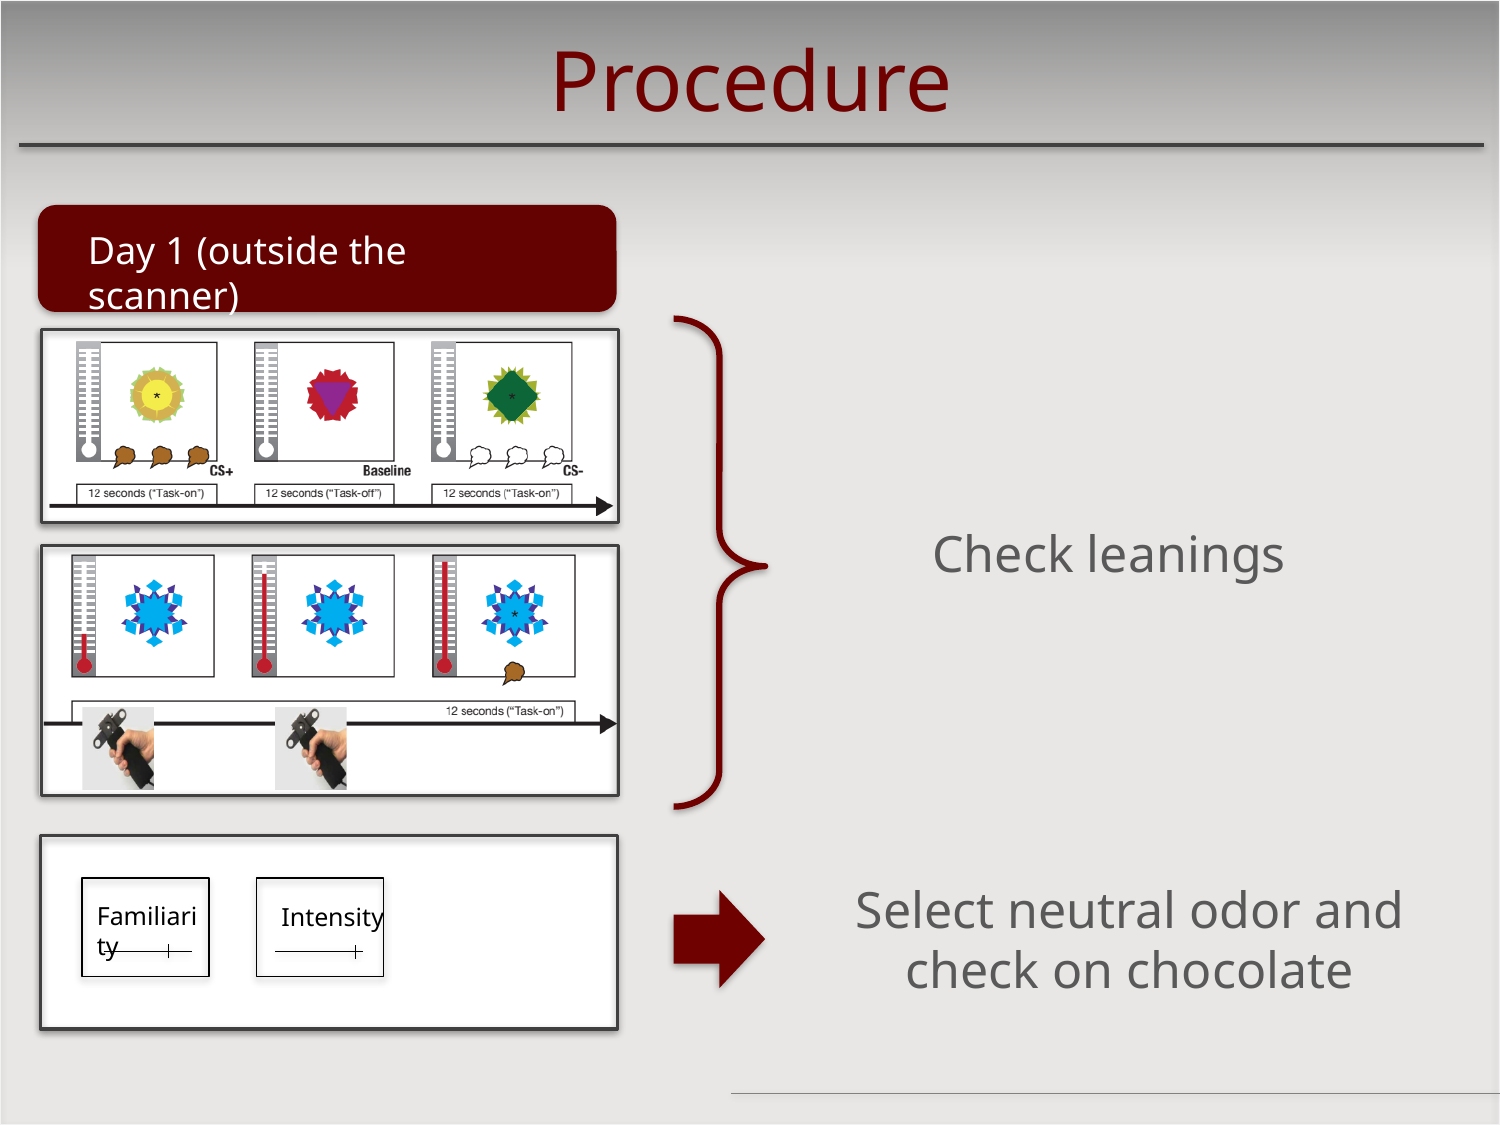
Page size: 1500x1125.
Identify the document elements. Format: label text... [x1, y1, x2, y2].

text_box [40, 835, 619, 1031]
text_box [39, 545, 619, 796]
text_box Check leanings [855, 515, 1363, 591]
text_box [37, 204, 617, 313]
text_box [40, 325, 619, 524]
text_box Procedure [94, 21, 1408, 136]
text_box [0, 0, 1500, 1125]
text_box Select neutral odor and check on chocolate [823, 870, 1437, 1006]
text_box [672, 889, 766, 989]
text_box [673, 316, 768, 809]
